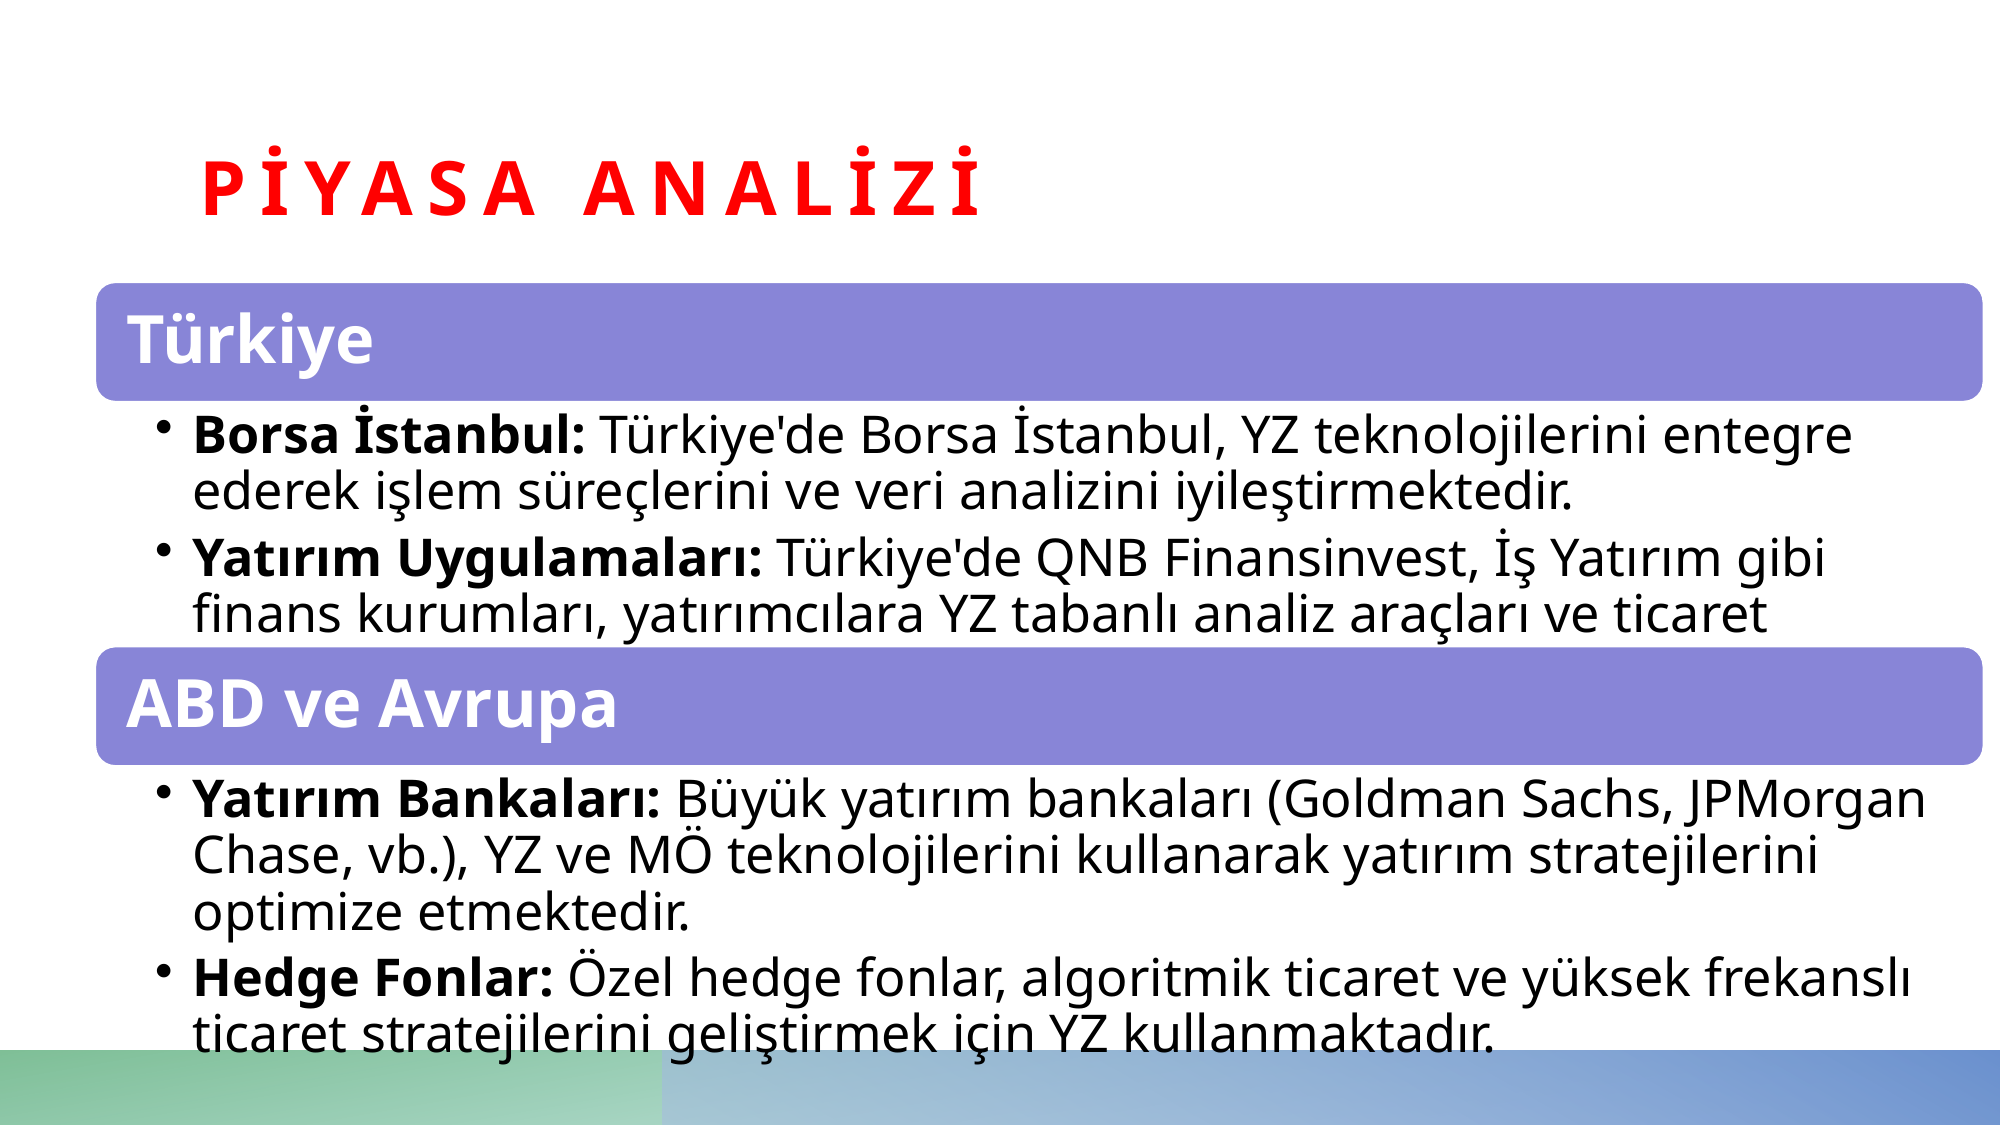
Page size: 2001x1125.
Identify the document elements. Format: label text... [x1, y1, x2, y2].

title Piyasa analizi [199, 27, 1880, 231]
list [95, 280, 1984, 1002]
